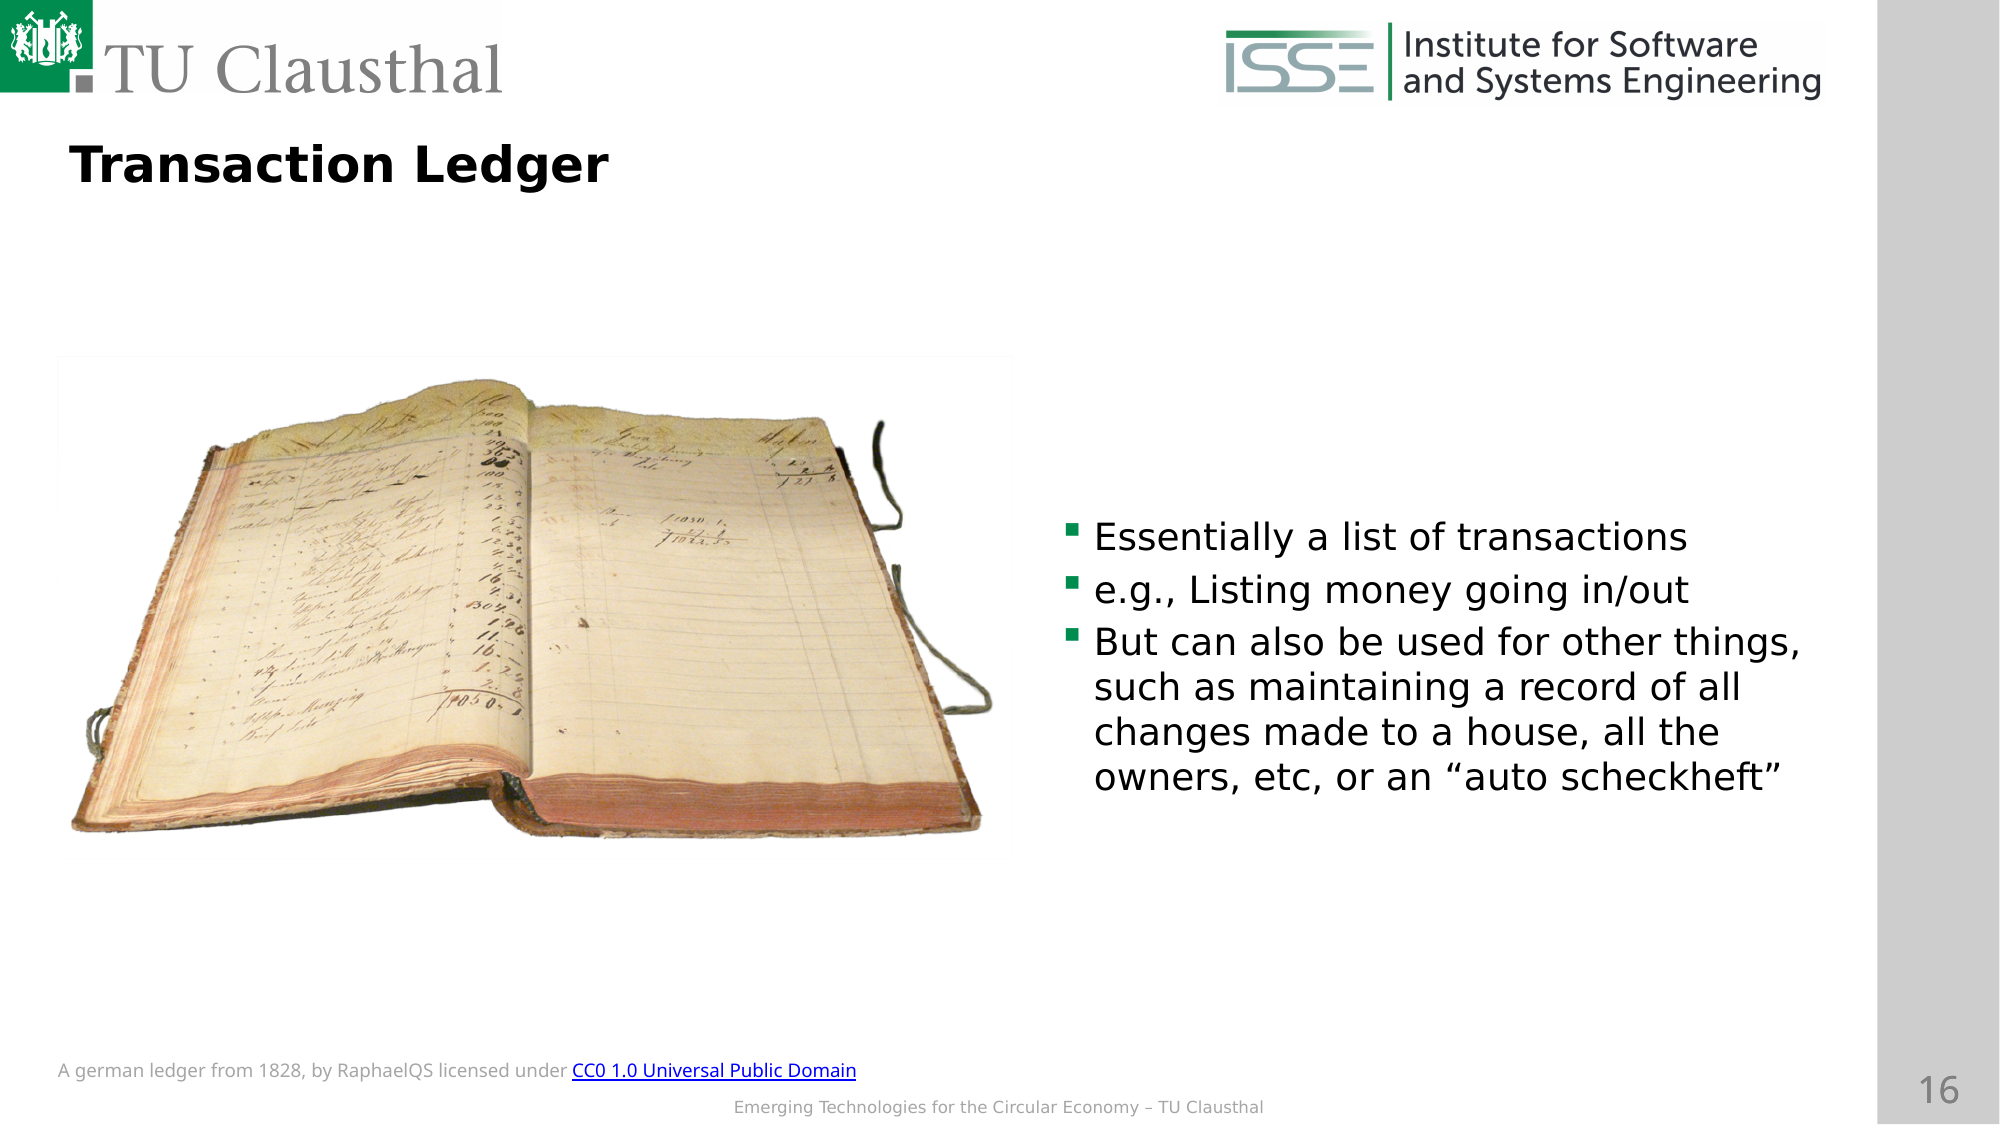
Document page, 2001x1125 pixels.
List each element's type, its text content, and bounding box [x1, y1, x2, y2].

text_box A german ledger from 1828, by RaphaelQS licensed under CC0 1.0 Universal Public Domain [43, 1051, 1521, 1092]
picture [57, 356, 1013, 859]
picture [0, 0, 502, 93]
picture [1218, 22, 1826, 107]
text_box Essentially a list of transactions e.g., Listing money going in/out But can also be used for other things, such as maintaining a record of all changes made to a house, all the owners, etc, or an “auto scheckheft” [1047, 299, 1841, 1013]
text_box Transaction Ledger [54, 125, 1819, 208]
